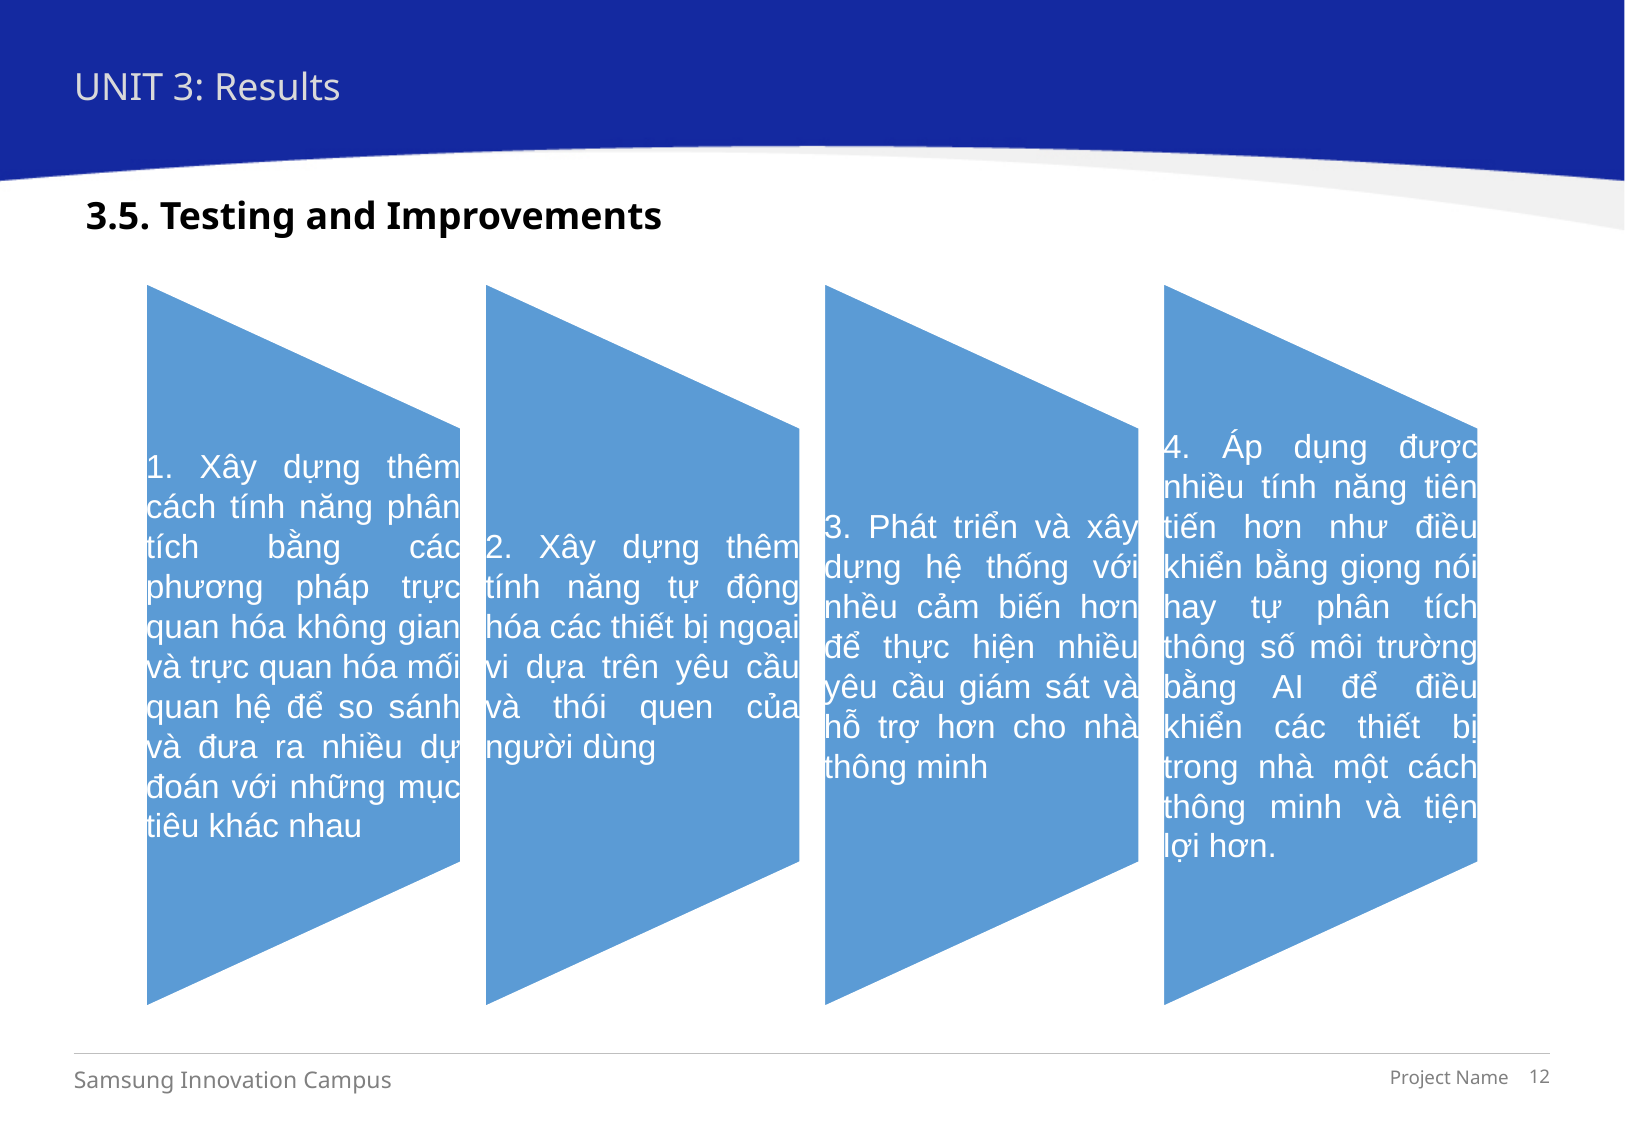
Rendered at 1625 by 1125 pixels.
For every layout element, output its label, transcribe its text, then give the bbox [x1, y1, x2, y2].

list UNIT 3: Results [73, 63, 1314, 109]
picture [0, 0, 1625, 1125]
list 3.5. Testing and Improvements [85, 192, 1208, 238]
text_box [145, 282, 1479, 1007]
